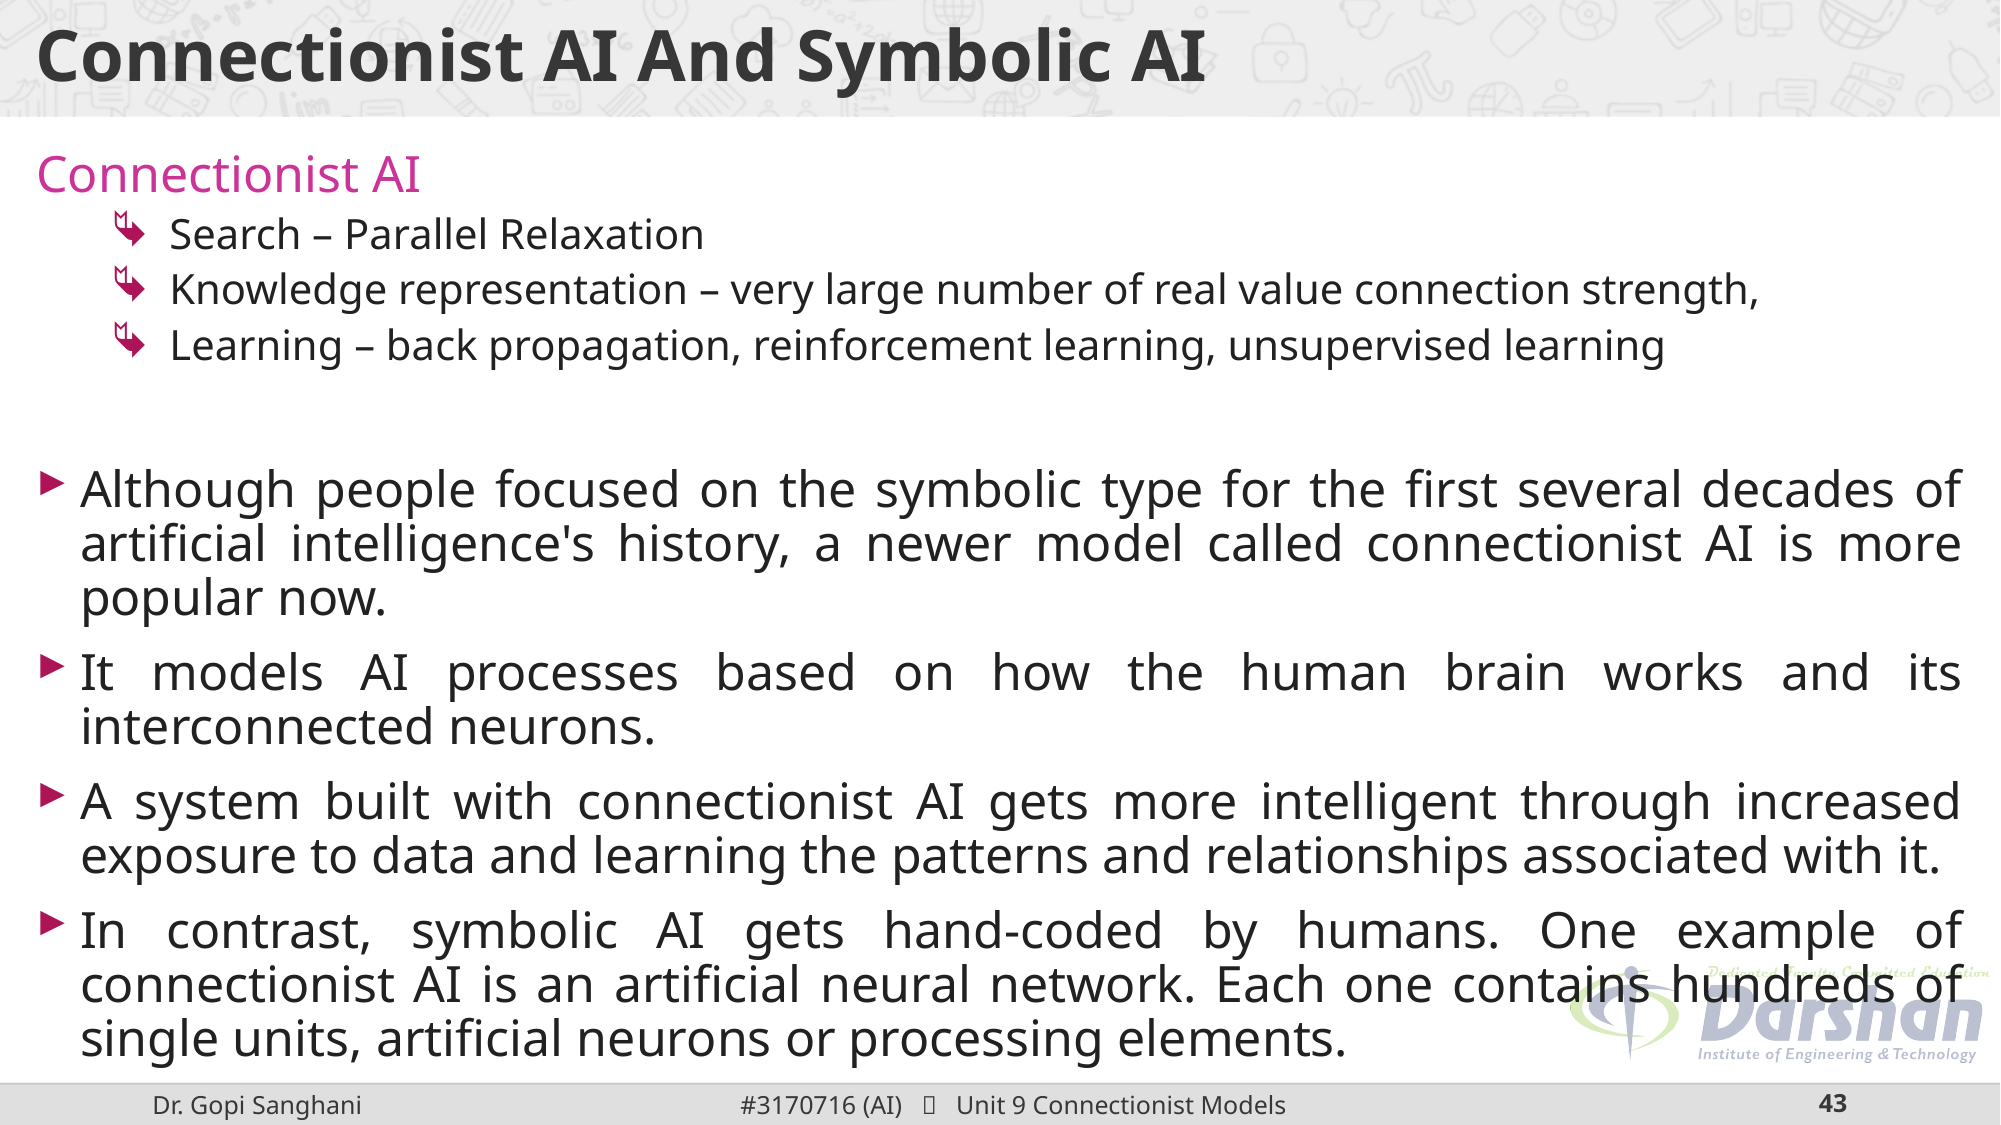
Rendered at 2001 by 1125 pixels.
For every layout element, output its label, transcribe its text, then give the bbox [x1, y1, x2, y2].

title Connectionist AI And Symbolic AI [0, 0, 2000, 117]
list Connectionist AI Search – Parallel Relaxation Knowledge representation – very large number of real value connection strength, Learning – back propagation, reinforcement learning, unsupervised learning Although people focused on the symbolic type for the first several decades of artificial intelligence's history, a newer model called connectionist AI is more popular now. It models AI processes based on how the human brain works and its interconnected neurons. A system built with connectionist AI gets more intelligent through increased exposure to data and learning the patterns and relationships associated with it. In contrast, symbolic AI gets hand-coded by humans. One example of connectionist AI is an artificial neural network. Each one contains hundreds of single units, artificial neurons or processing elements. [21, 141, 1979, 1059]
